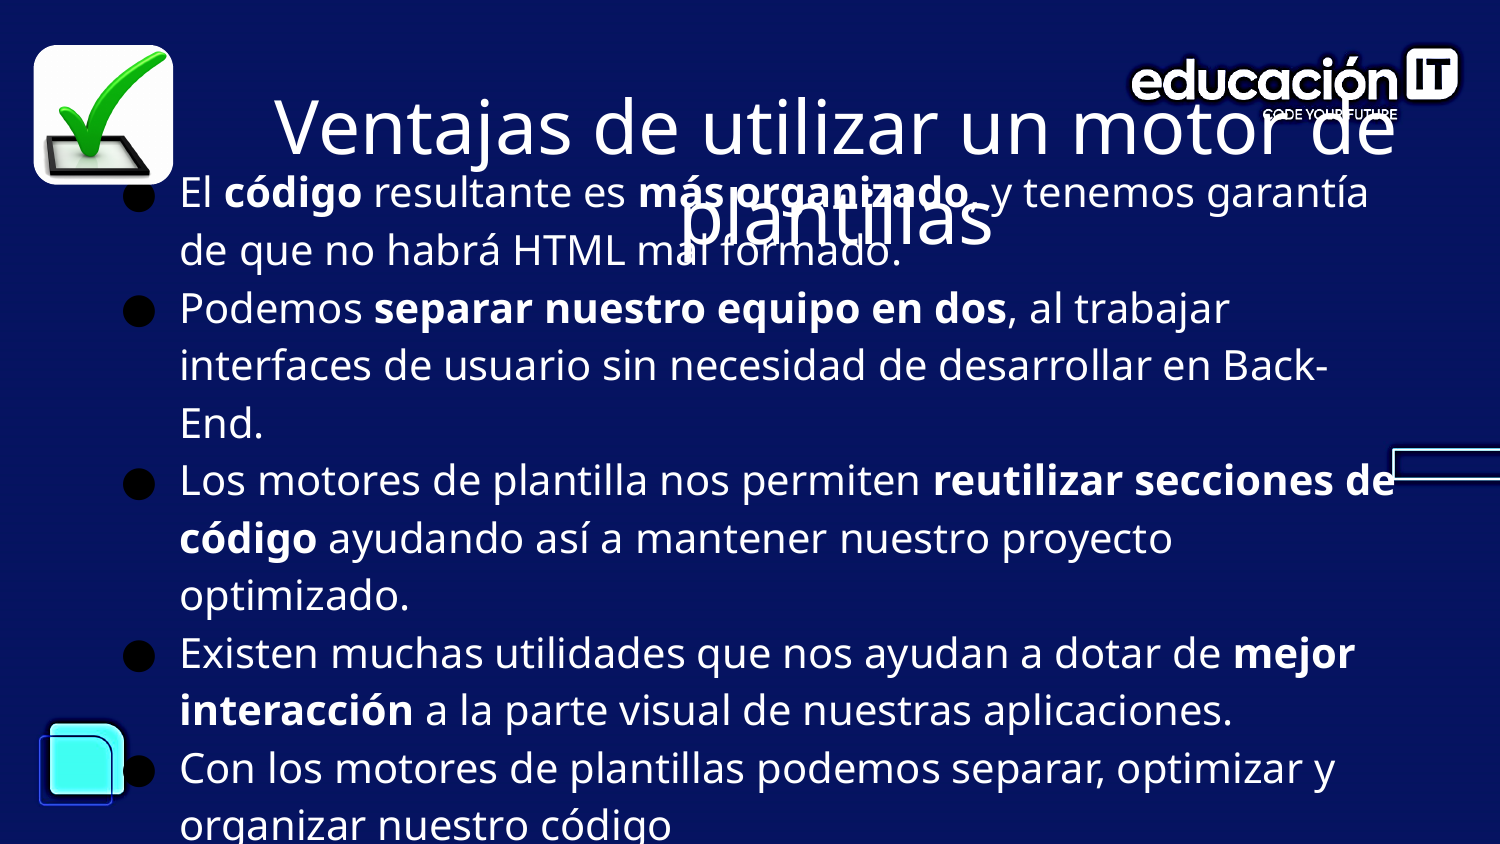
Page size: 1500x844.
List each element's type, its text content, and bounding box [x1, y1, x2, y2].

text_box El código resultante es más organizado, y tenemos garantía de que no habrá HTML mal formado. Podemos separar nuestro equipo en dos, al trabajar interfaces de usuario sin necesidad de desarrollar en Back-End. Los motores de plantilla nos permiten reutilizar secciones de código ayudando así a mantener nuestro proyecto optimizado. Existen muchas utilidades que nos ayudan a dotar de mejor interacción a la parte visual de nuestras aplicaciones. Con los motores de plantillas podemos separar, optimizar y organizar nuestro código [89, 196, 1422, 812]
text_box Ventajas de utilizar un motor de plantillas [173, 88, 1500, 251]
picture [0, 0, 1500, 844]
